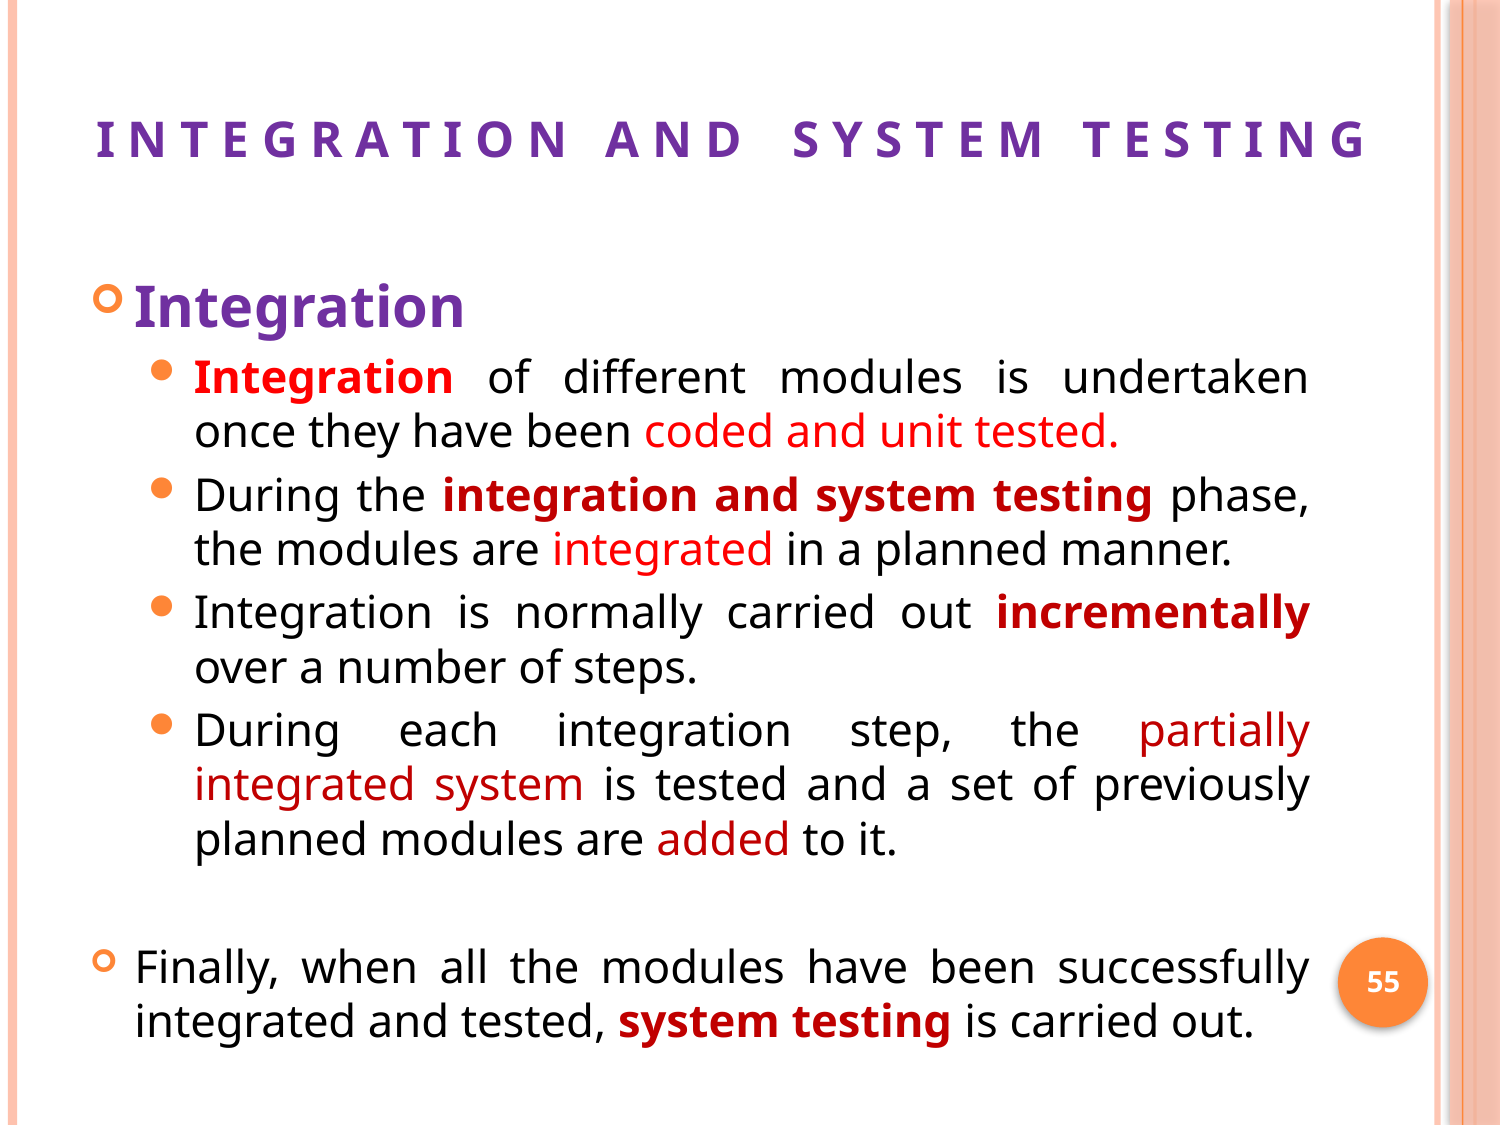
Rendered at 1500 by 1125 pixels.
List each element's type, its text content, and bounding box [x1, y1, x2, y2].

title I N T E G R A T I O N A N D S Y S T E M T E S T I N G [75, 45, 1400, 175]
slide_number 55 [1333, 940, 1434, 1027]
list Integration Integration of different modules is undertaken once they have been coded and unit tested. During the integration and system testing phase, the modules are integrated in a planned manner. Integration is normally carried out incrementally over a number of steps. During each integration step, the partially integrated system is tested and a set of previously planned modules are added to it. Finally, when all the modules have been successfully integrated and tested, system testing is carried out. [75, 262, 1325, 1062]
